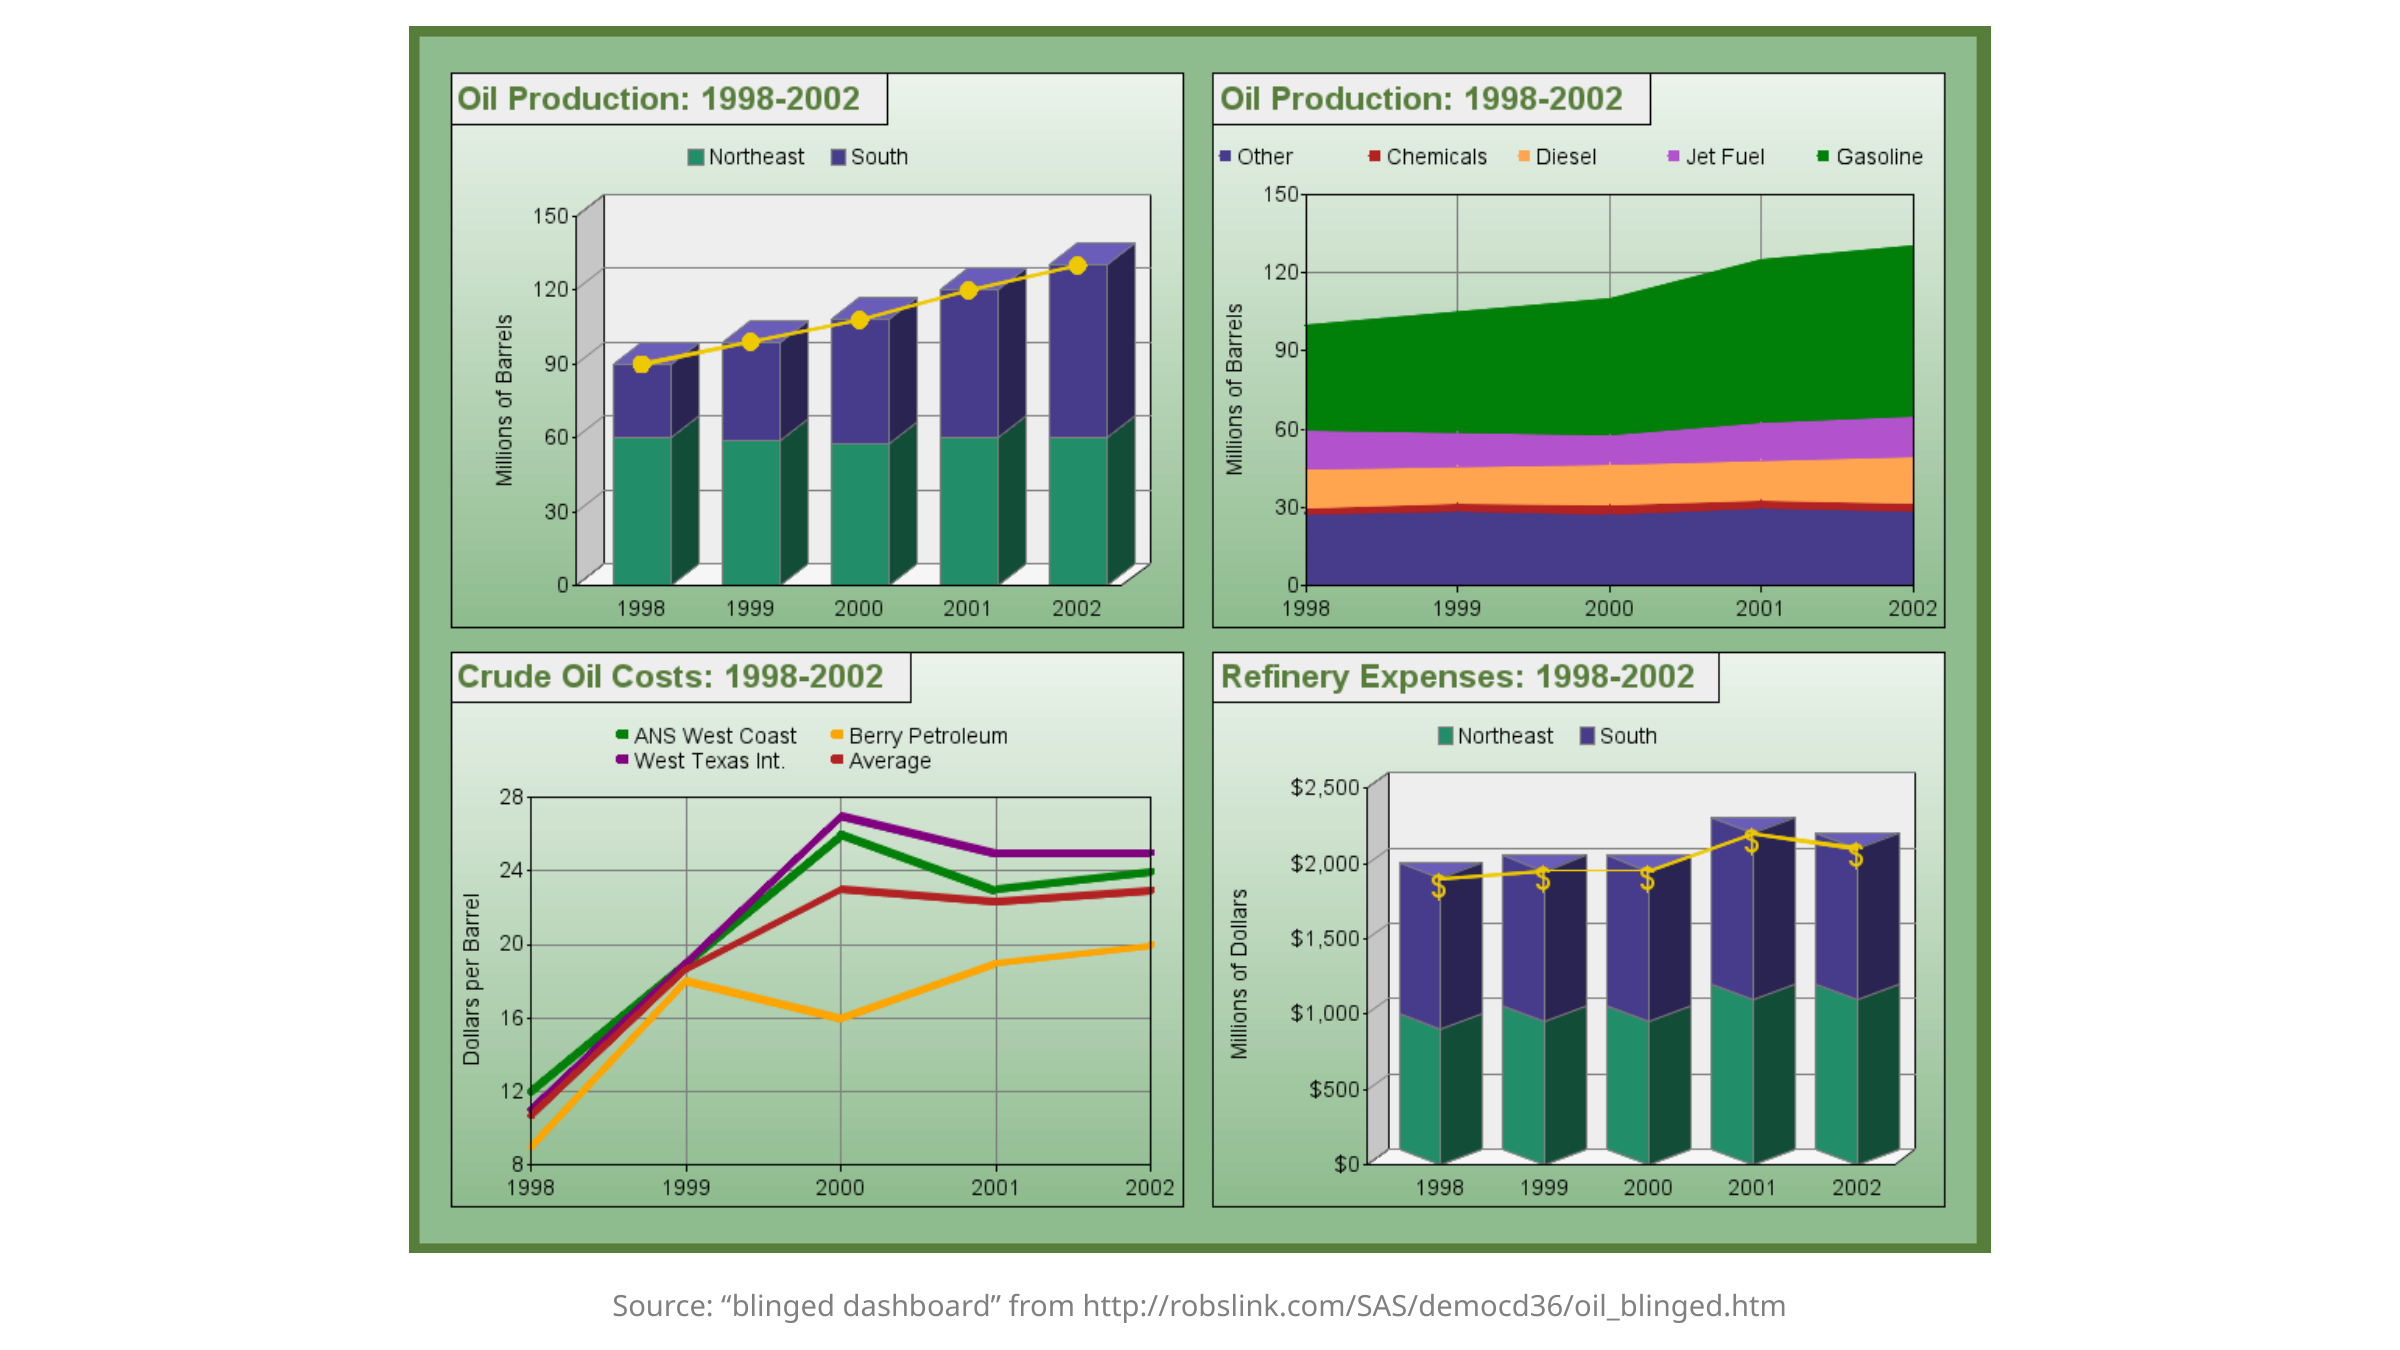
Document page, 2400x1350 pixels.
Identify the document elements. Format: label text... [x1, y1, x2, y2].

picture [409, 26, 1991, 1253]
text_box Source: “blinged dashboard” from http://robslink.com/SAS/democd36/oil_blinged.htm [299, 1279, 2100, 1330]
